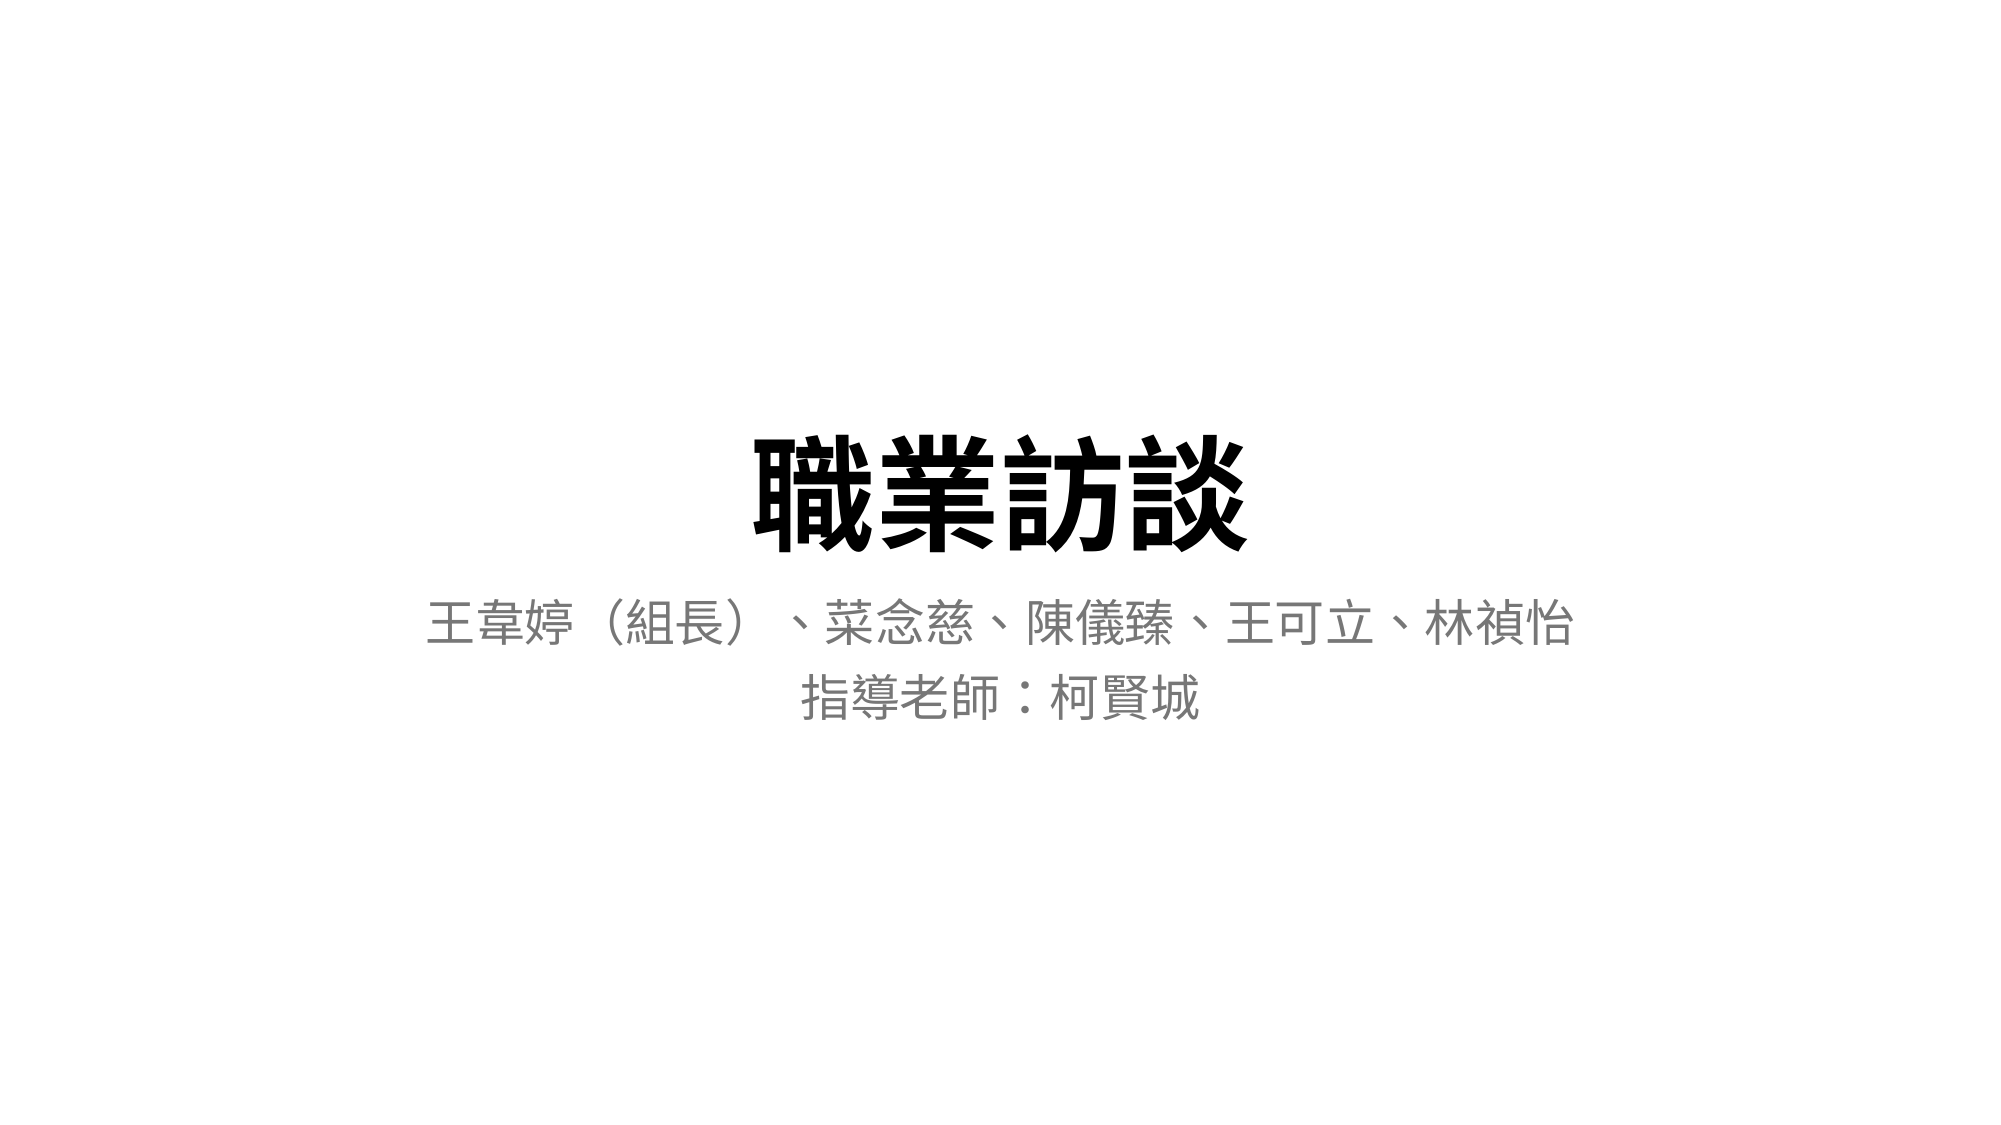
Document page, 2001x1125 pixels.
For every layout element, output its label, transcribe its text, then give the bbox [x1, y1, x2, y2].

title 職業訪談 [249, 184, 1750, 576]
subtitle 王韋婷（組長）、菜念慈、陳儀臻、王可立、林禎怡 指導老師：柯賢城 [249, 590, 1750, 863]
